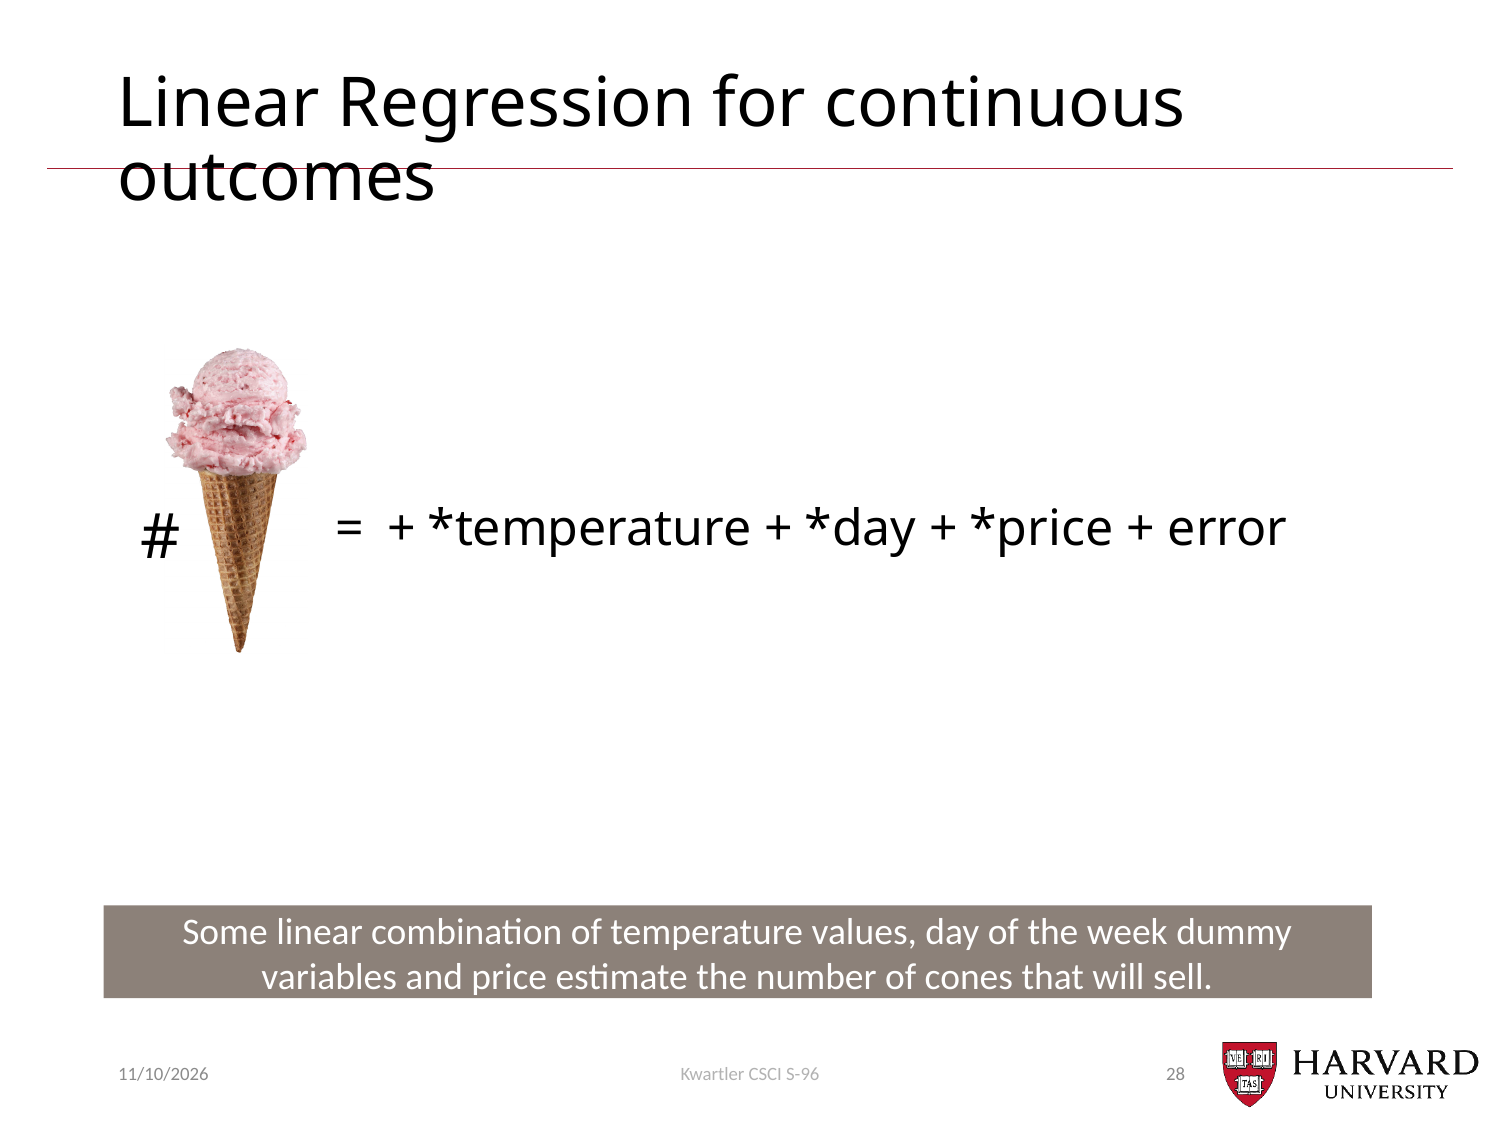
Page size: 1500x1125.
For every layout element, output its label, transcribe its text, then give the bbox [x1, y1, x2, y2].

text_box Some linear combination of temperature values, day of the week dummy variables and price estimate the number of cones that will sell. [103, 904, 1373, 999]
picture [1200, 1024, 1500, 1125]
footer Kwartler CSCI S-96 [496, 1042, 1004, 1103]
title Linear Regression for continuous outcomes [103, 59, 1473, 157]
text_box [125, 344, 1389, 654]
slide_number 28 [1059, 1042, 1200, 1103]
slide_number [103, 1042, 441, 1103]
